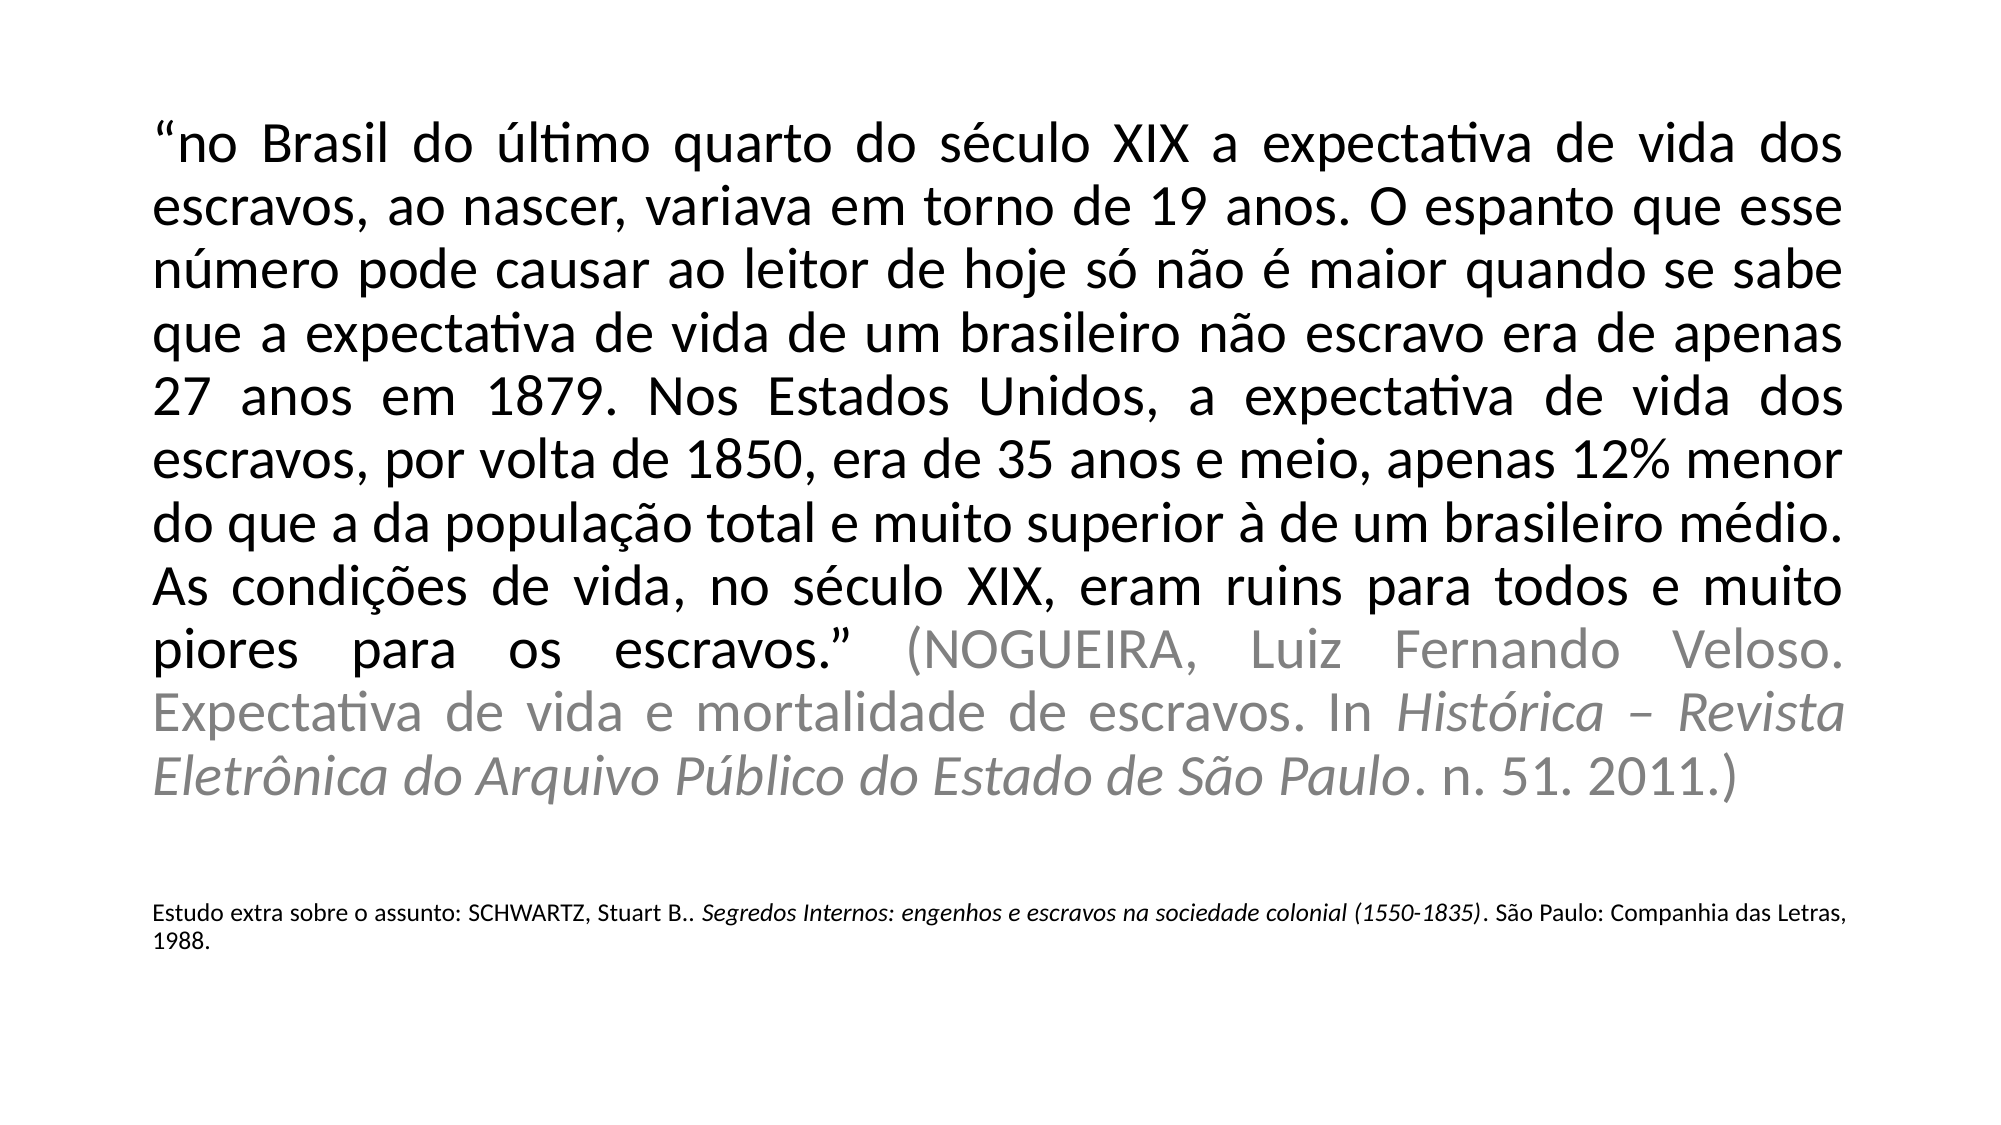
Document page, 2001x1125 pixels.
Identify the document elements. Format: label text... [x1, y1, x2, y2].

list “no Brasil do último quarto do século XIX a expectativa de vida dos escravos, ao nascer, variava em torno de 19 anos. O espanto que esse número pode causar ao leitor de hoje só não é maior quando se sabe que a expectativa de vida de um brasileiro não escravo era de apenas 27 anos em 1879. Nos Estados Unidos, a expectativa de vida dos escravos, por volta de 1850, era de 35 anos e meio, apenas 12% menor do que a da população total e muito superior à de um brasileiro médio. As condições de vida, no século XIX, eram ruins para todos e muito piores para os escravos.” (NOGUEIRA, Luiz Fernando Veloso. Expectativa de vida e mortalidade de escravos. In Histórica – Revista Eletrônica do Arquivo Público do Estado de São Paulo. n. 51. 2011.) Estudo extra sobre o assunto: SCHWARTZ, Stuart B.. Segredos Internos: engenhos e escravos na sociedade colonial (1550-1835). São Paulo: Companhia das Letras, 1988. [137, 104, 1863, 1014]
